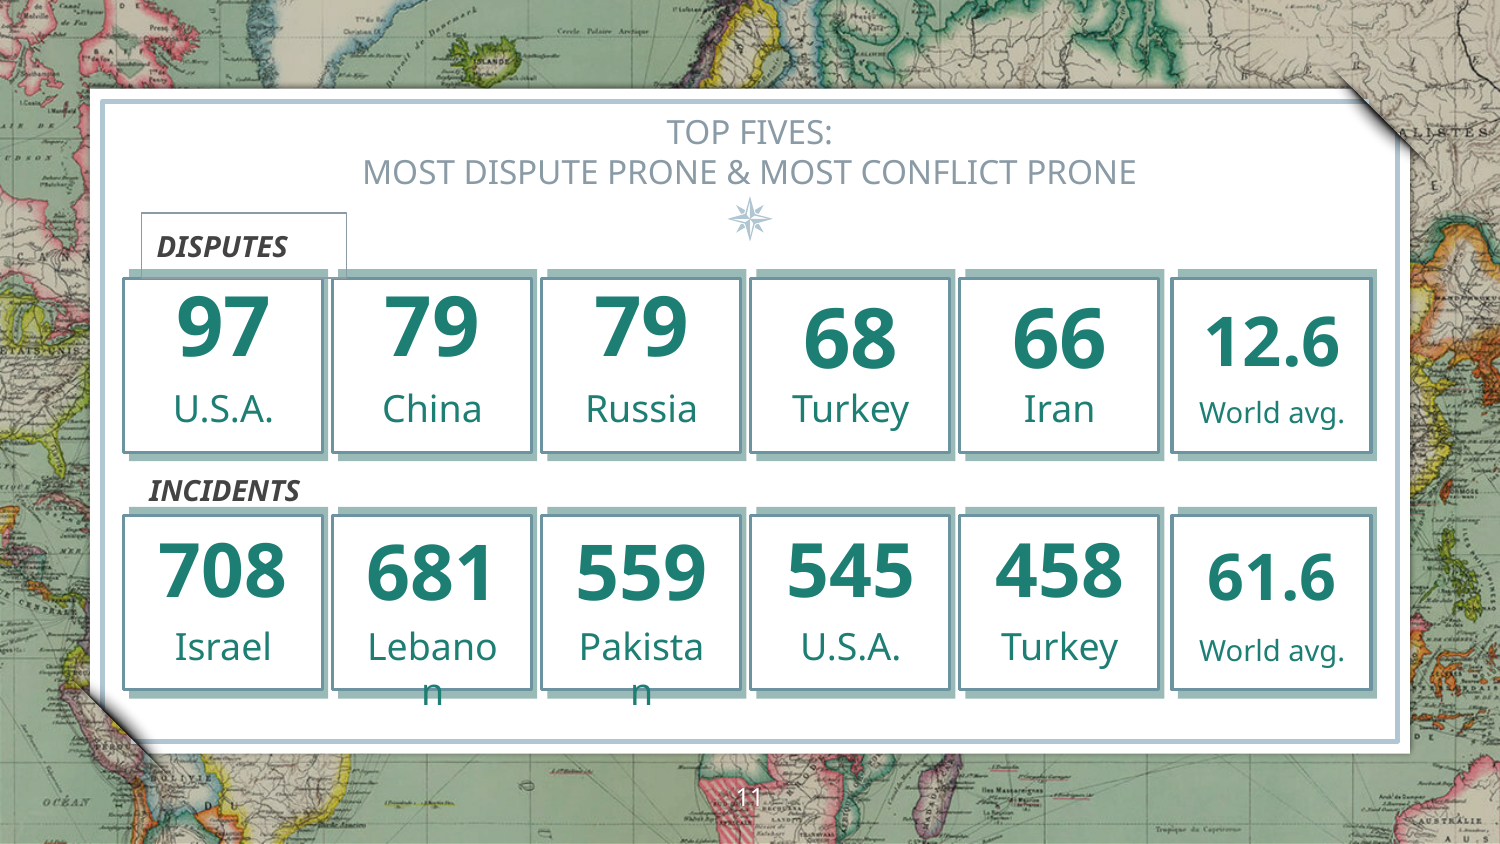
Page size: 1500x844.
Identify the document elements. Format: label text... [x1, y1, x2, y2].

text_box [750, 269, 956, 462]
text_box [1171, 268, 1378, 462]
text_box INCIDENTS [134, 470, 356, 506]
text_box DISPUTES [141, 212, 347, 257]
slide_number ‹#› [705, 753, 795, 844]
title TOP FIVES: MOST DISPUTE PRONE & MOST CONFLICT PRONE [164, 101, 1336, 192]
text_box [541, 506, 747, 700]
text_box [959, 269, 1165, 462]
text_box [122, 257, 329, 462]
picture [0, 0, 1500, 844]
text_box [122, 506, 329, 700]
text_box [750, 506, 956, 700]
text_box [959, 506, 1165, 700]
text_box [332, 506, 538, 700]
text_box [332, 257, 538, 462]
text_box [1171, 506, 1378, 700]
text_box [541, 257, 747, 462]
